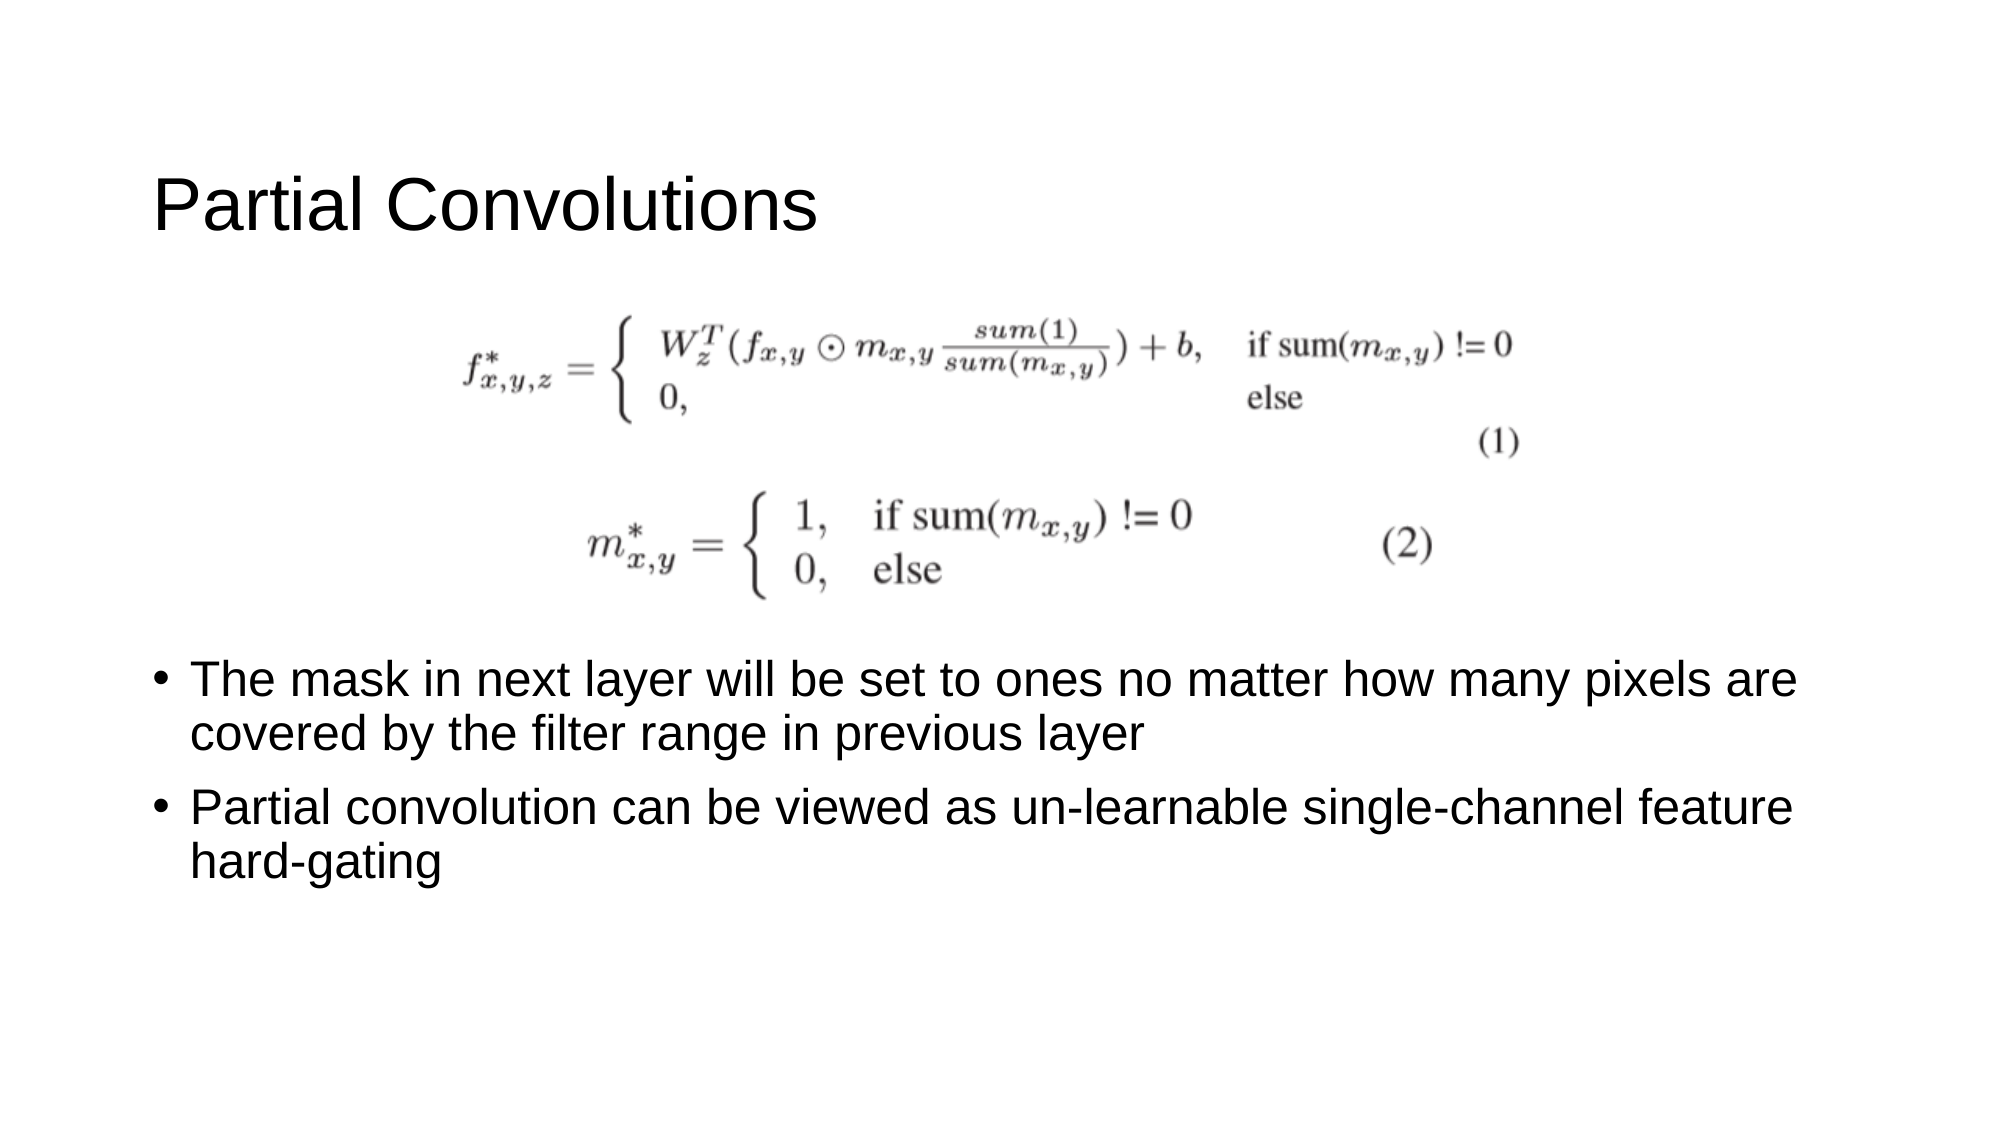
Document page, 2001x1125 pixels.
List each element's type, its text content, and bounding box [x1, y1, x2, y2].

title Partial Convolutions [137, 97, 1863, 315]
picture [446, 294, 1554, 462]
picture [557, 478, 1443, 629]
list The mask in next layer will be set to ones no matter how many pixels are covered by the ﬁlter range in previous layer Partial convolution can be viewed as un-learnable single-channel feature hard-gating [137, 645, 1906, 1036]
